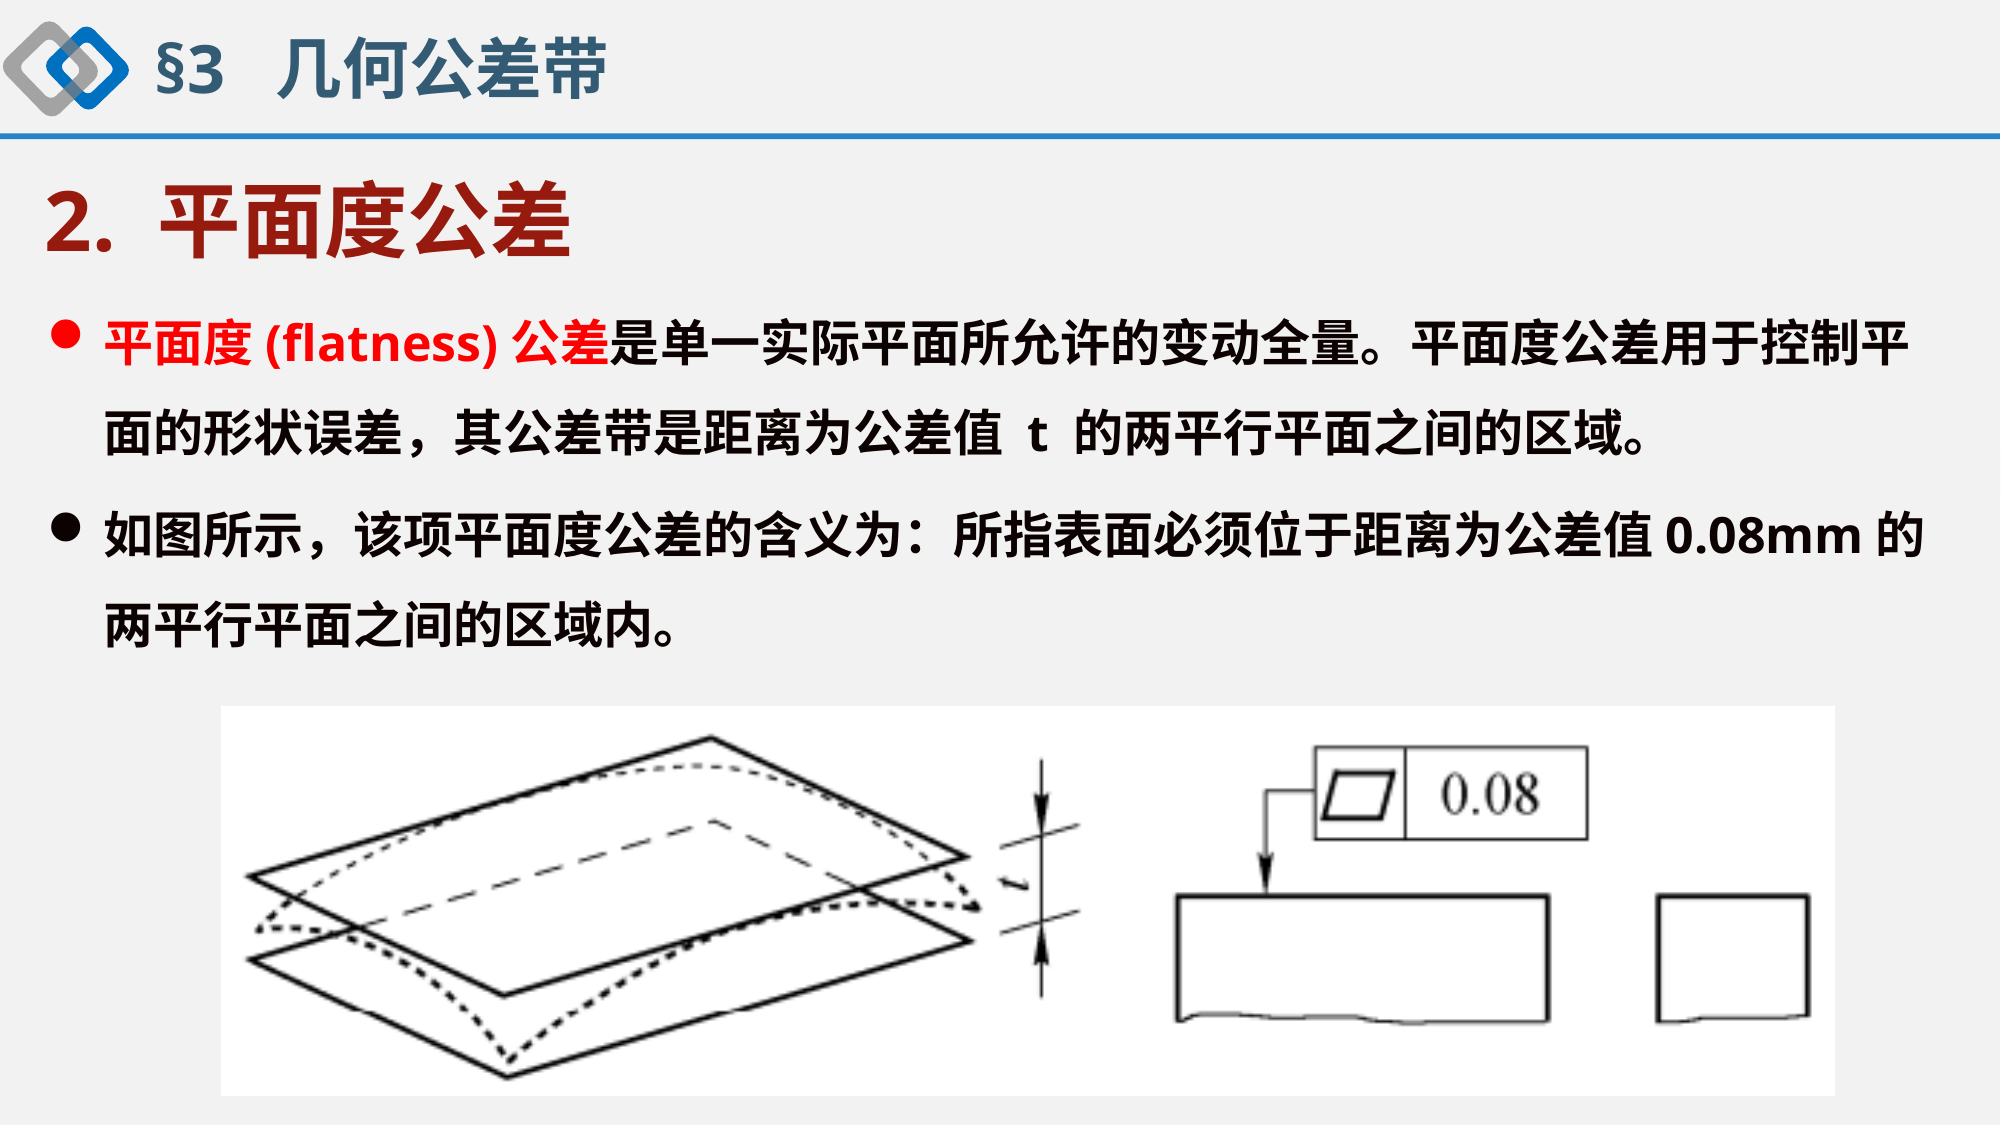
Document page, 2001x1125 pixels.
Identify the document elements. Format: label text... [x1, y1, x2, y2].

picture [221, 706, 1836, 1097]
list 2. 平面度公差 平面度(flatness)公差是单一实际平面所允许的变动全量。平面度公差用于控制平面的形状误差，其公差带是距离为公差值 t 的两平行平面之间的区域。 如图所示，该项平面度公差的含义为：所指表面必须位于距离为公差值0.08mm的两平行平面之间的区域内。 [29, 160, 1965, 1020]
text_box §3 几何公差带 [139, 18, 1510, 115]
